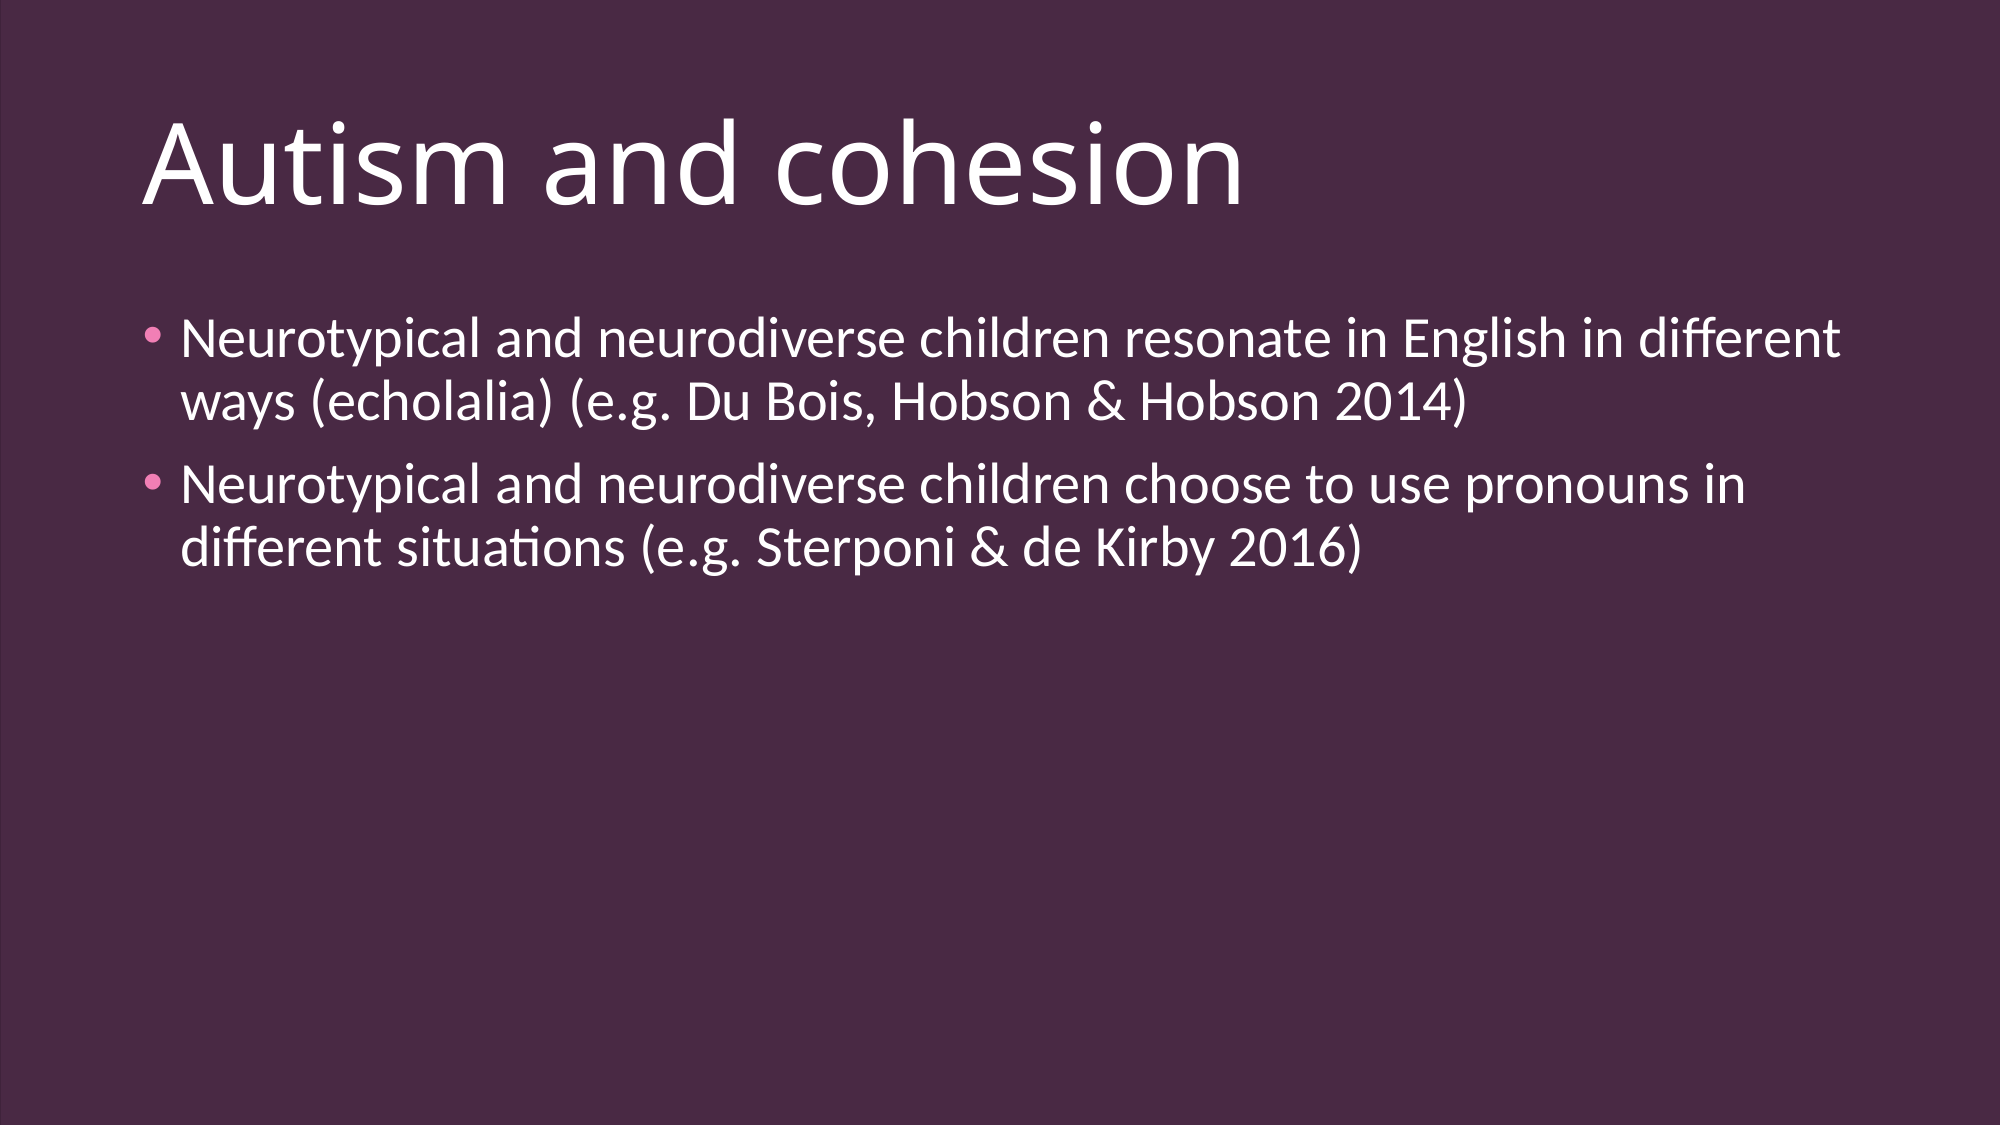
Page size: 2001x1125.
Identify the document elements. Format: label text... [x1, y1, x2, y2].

list Neurotypical and neurodiverse children resonate in English in different ways (echolalia) (e.g. Du Bois, Hobson & Hobson 2014) Neurotypical and neurodiverse children choose to use pronouns in different situations (e.g. Sterponi & de Kirby 2016) [127, 299, 1873, 591]
title Autism and cohesion [127, 59, 1873, 278]
